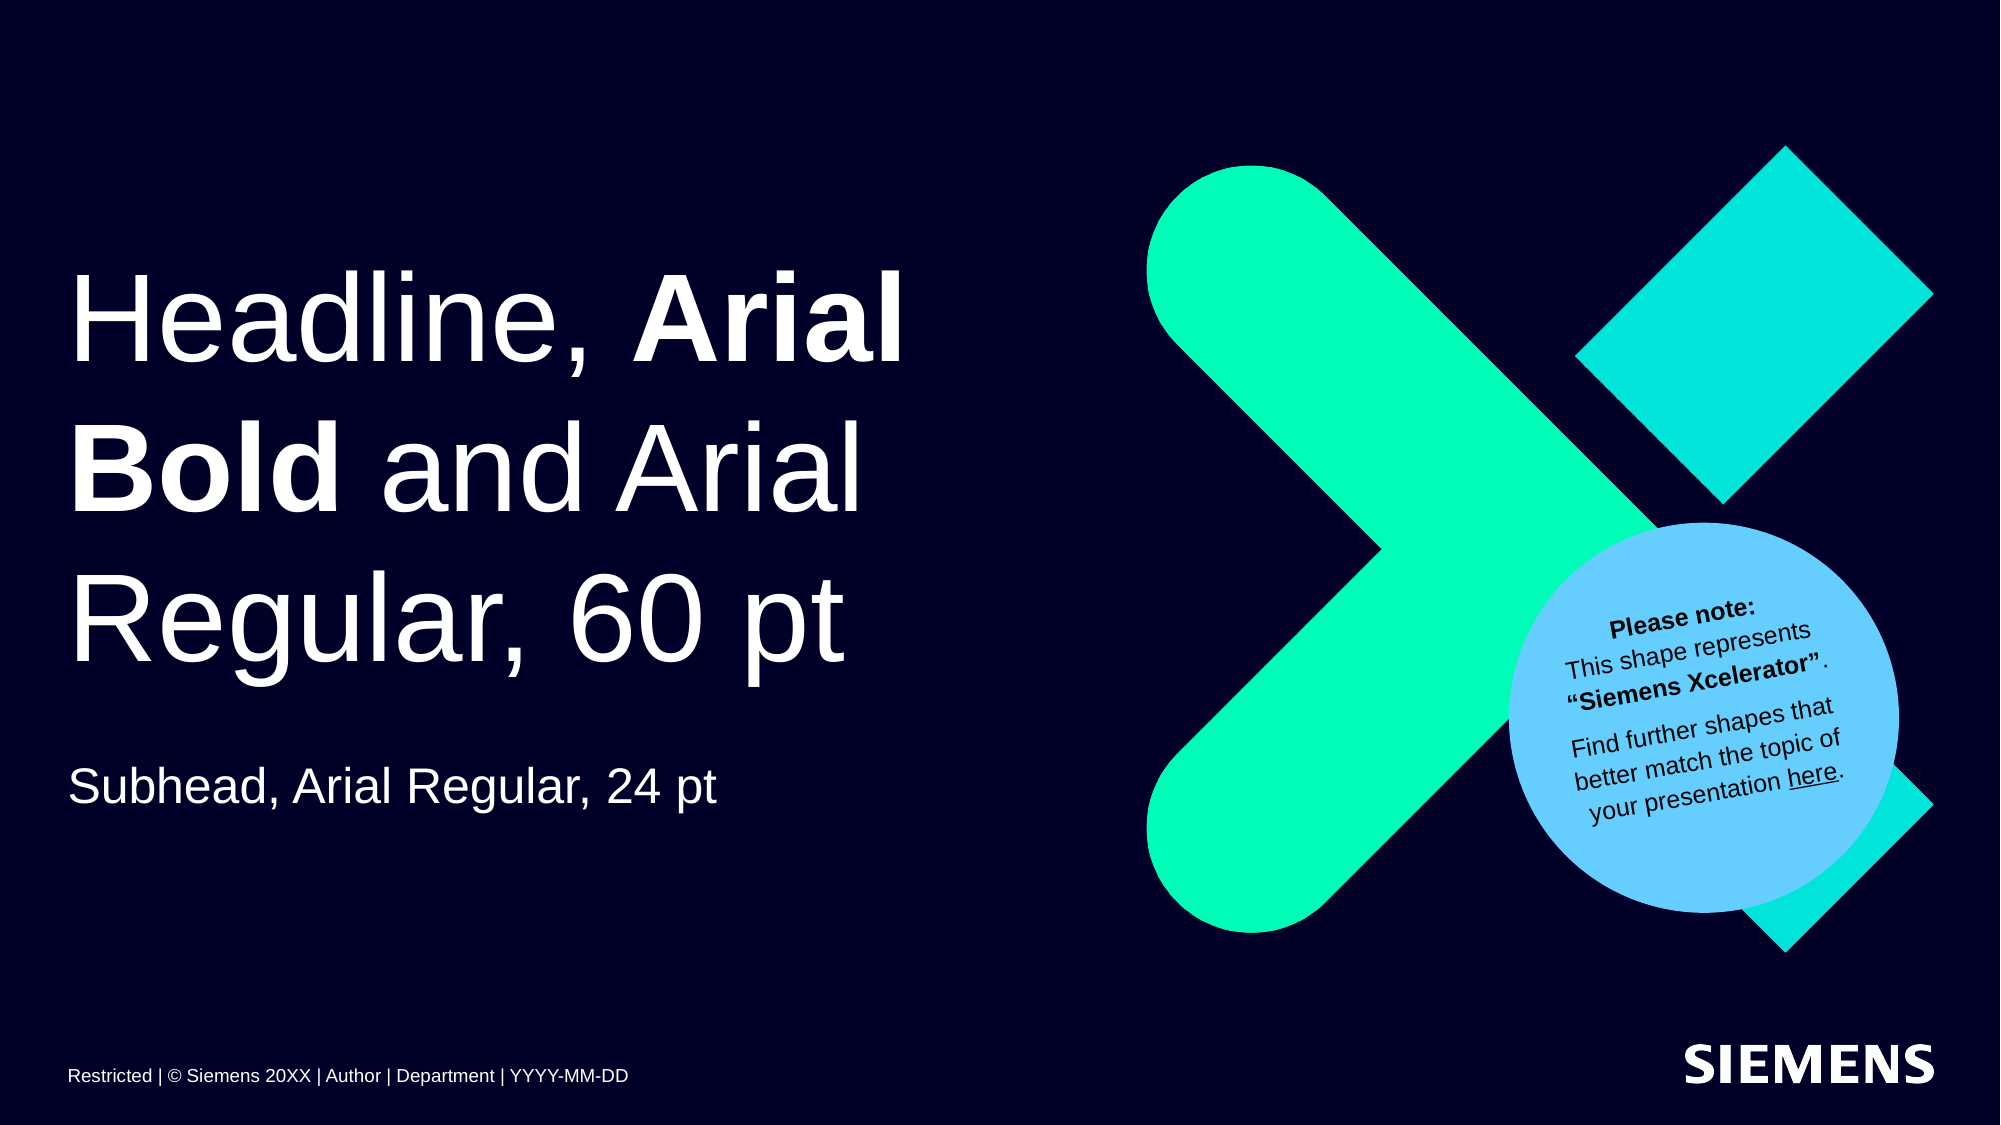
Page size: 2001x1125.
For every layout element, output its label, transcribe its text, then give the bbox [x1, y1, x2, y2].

footer Restricted | © Siemens 20XX | Author | Department | YYYY-MM-DD [67, 1035, 1592, 1125]
picture [1685, 1044, 1934, 1084]
title Headline, Arial Bold and Arial Regular, 60 pt [67, 232, 1126, 686]
subtitle Subhead, Arial Regular, 24 pt [67, 686, 1126, 953]
picture [1126, 145, 1934, 953]
